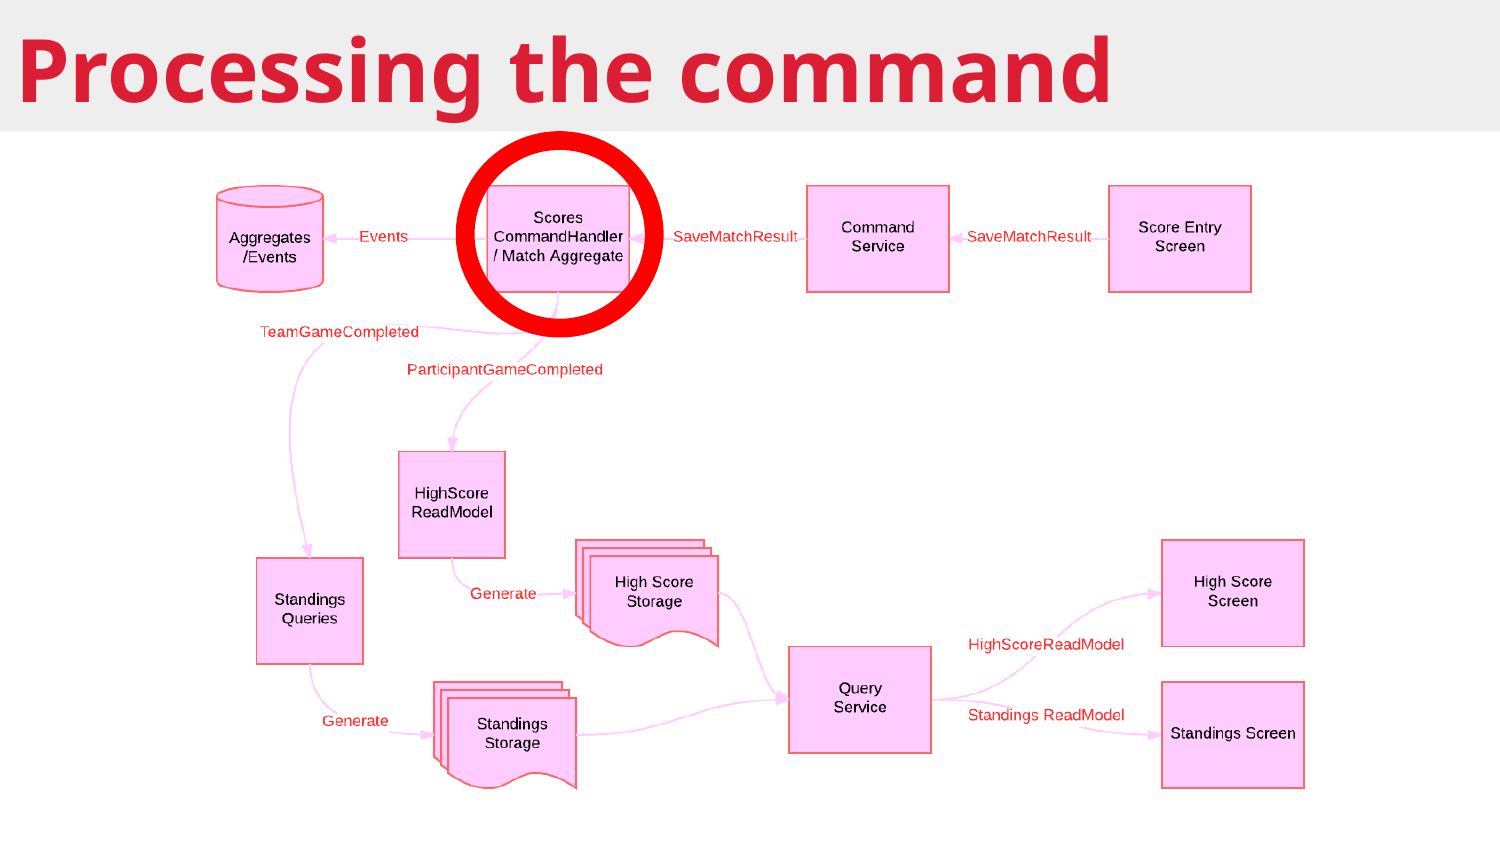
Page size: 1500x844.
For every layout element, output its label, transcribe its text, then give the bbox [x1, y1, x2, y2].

title Processing the command [0, 0, 1500, 132]
picture [162, 154, 1357, 818]
text_box [512, 140, 607, 153]
